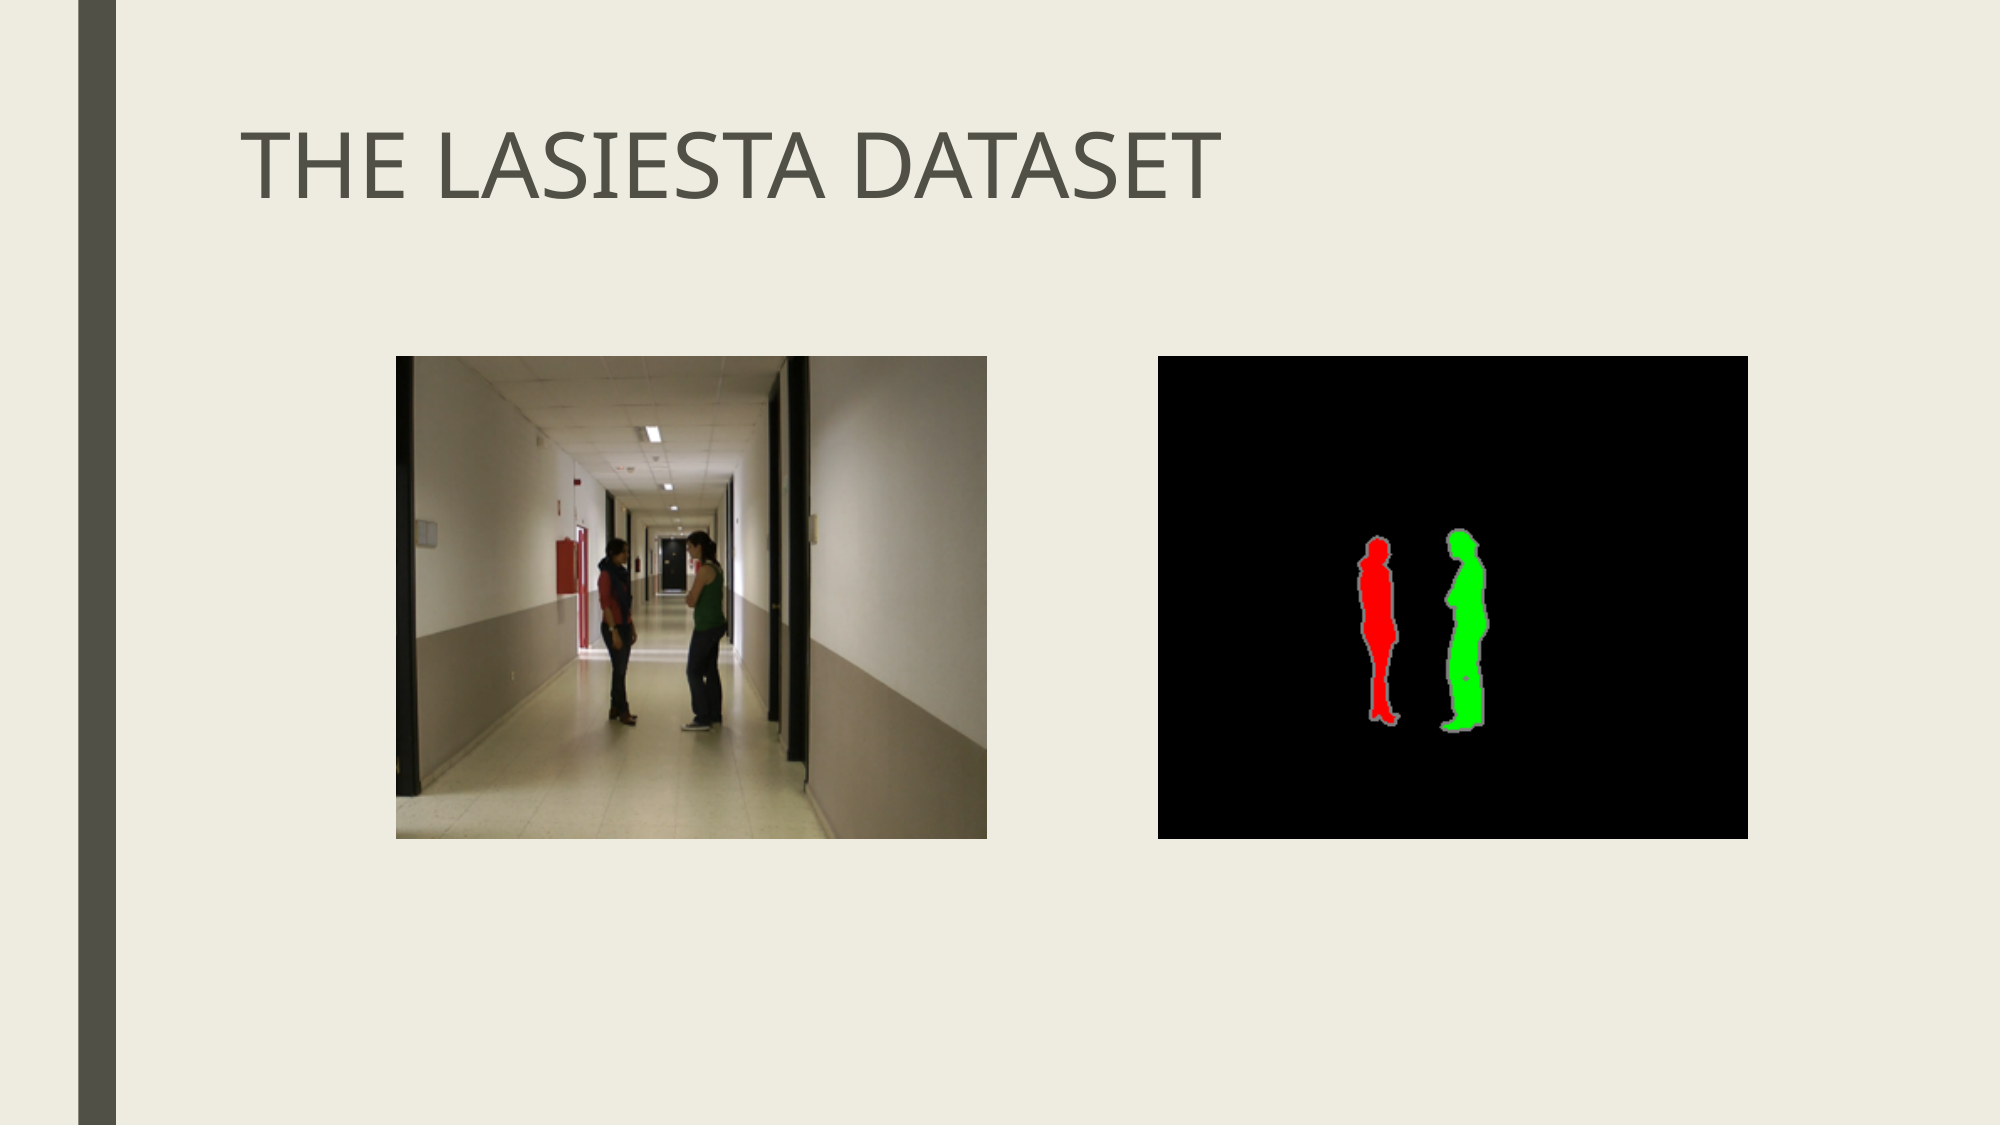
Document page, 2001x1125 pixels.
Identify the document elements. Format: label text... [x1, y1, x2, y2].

picture [1157, 356, 1748, 839]
title THE LASIESTA DATASET [225, 112, 1800, 357]
picture [396, 356, 987, 839]
